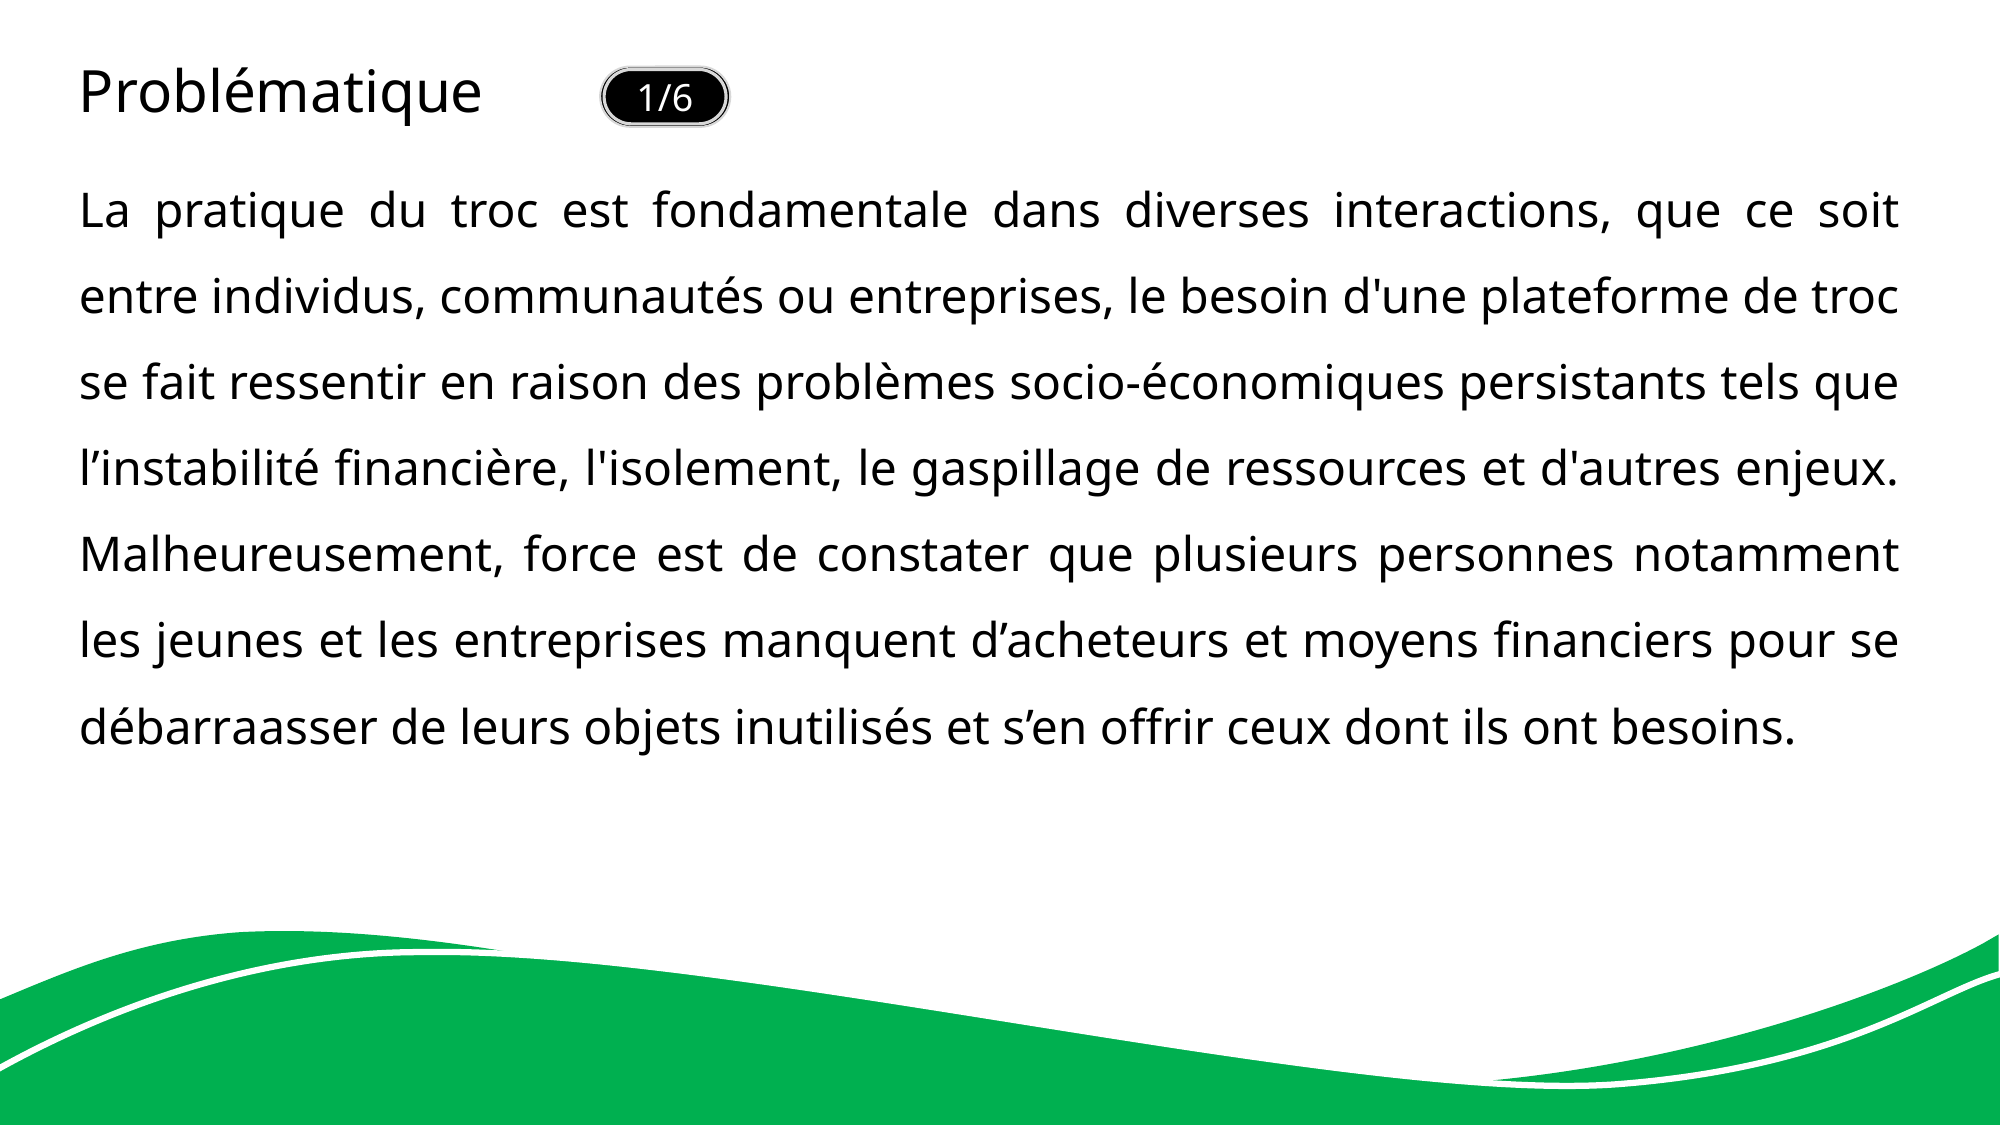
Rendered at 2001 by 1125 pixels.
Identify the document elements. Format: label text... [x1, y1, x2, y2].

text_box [0, 931, 2000, 1125]
text_box La pratique du troc est fondamentale dans diverses interactions, que ce soit entre individus, communautés ou entreprises, le besoin d'une plateforme de troc se fait ressentir en raison des problèmes socio-économiques persistants tels que l’instabilité financière, l'isolement, le gaspillage de ressources et d'autres enjeux. Malheureusement, force est de constater que plusieurs personnes notamment les jeunes et les entreprises manquent d’acheteurs et moyens financiers pour se débarraasser de leurs objets inutilisés et s’en offrir ceux dont ils ont besoins. [64, 143, 1917, 762]
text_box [634, 31, 696, 162]
text_box Problématique [64, 60, 573, 131]
